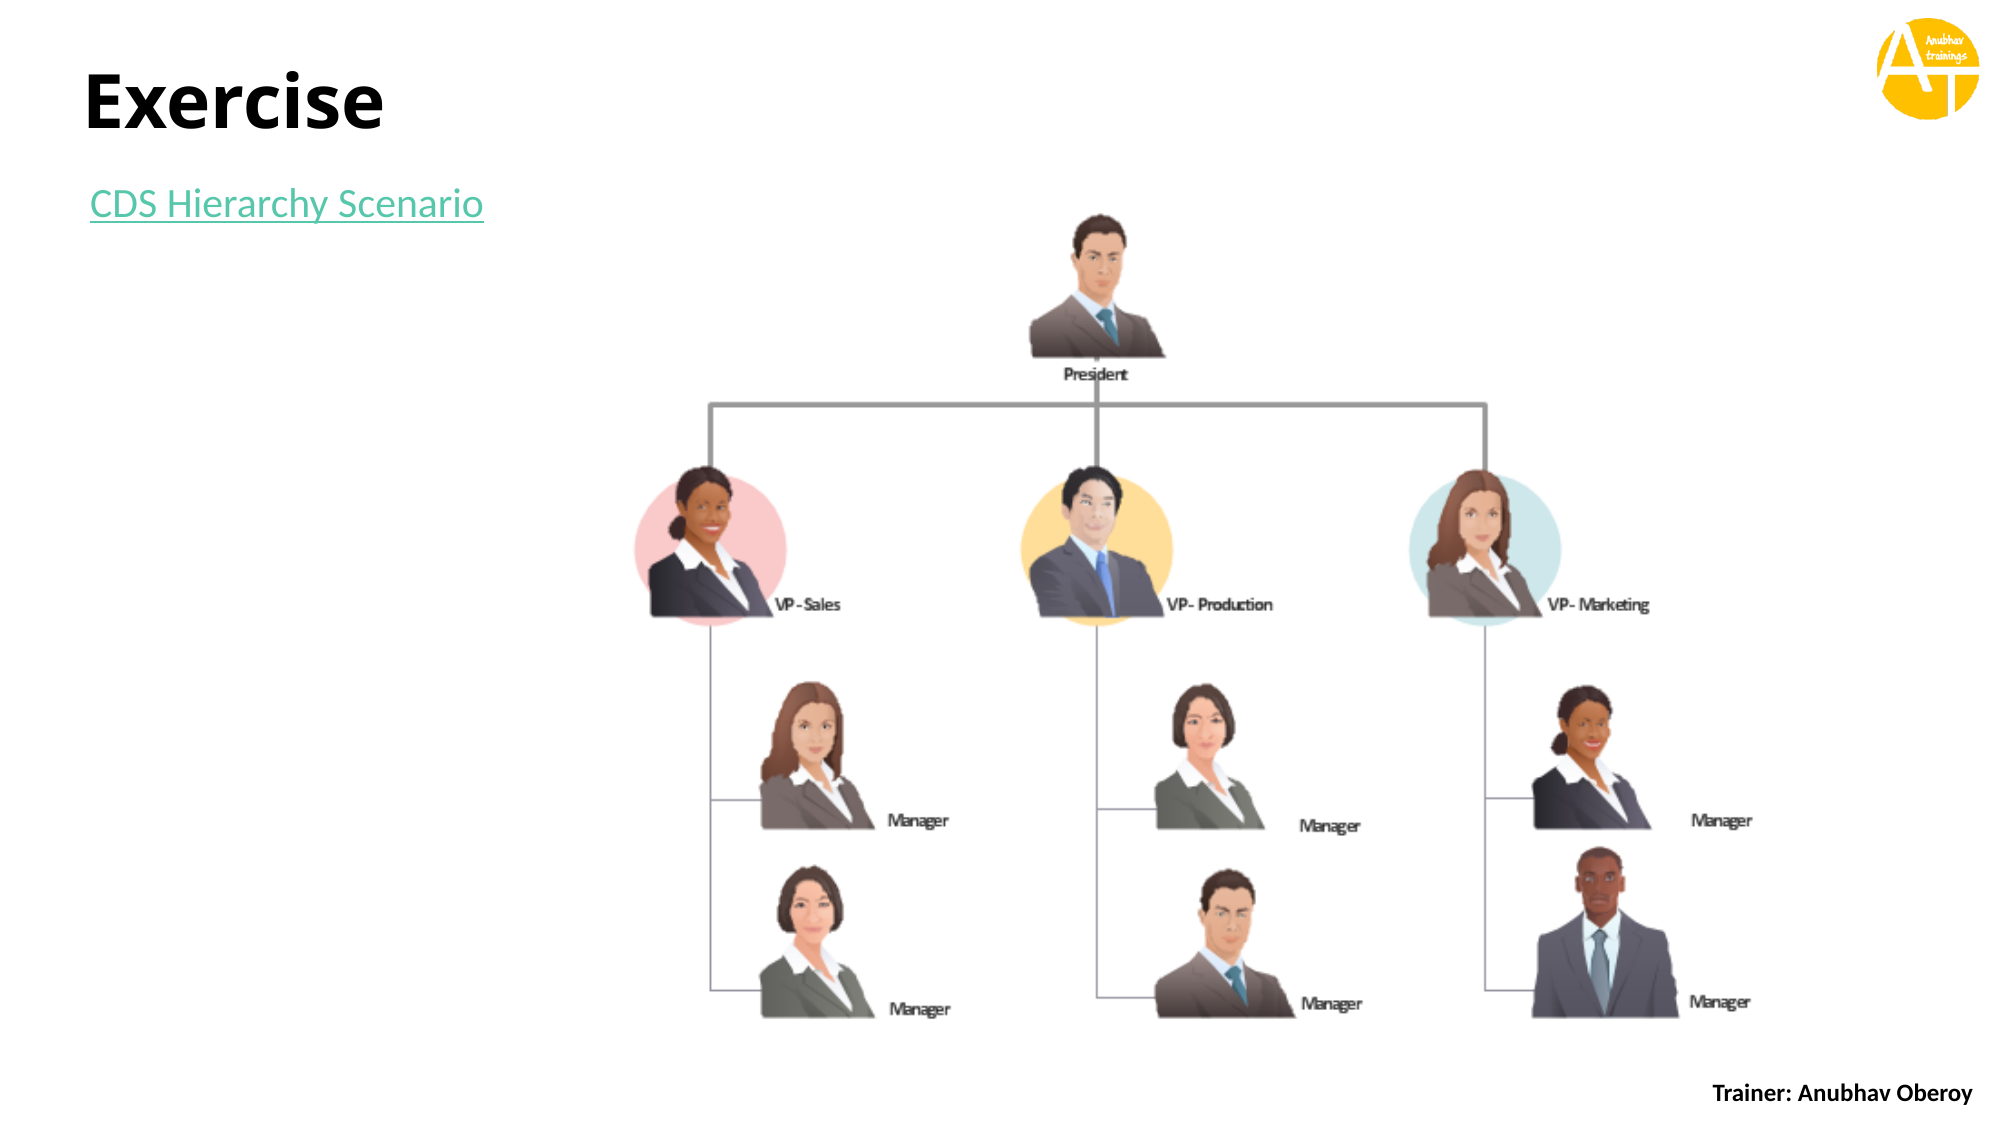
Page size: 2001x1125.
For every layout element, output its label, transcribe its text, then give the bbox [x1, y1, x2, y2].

footer Trainer: Anubhav Oberoy [1660, 1074, 2000, 1108]
text_box [42, 30, 1866, 148]
picture [612, 192, 1773, 1039]
text_box CDS Hierarchy Scenario [75, 168, 1972, 234]
text_box Exercise [67, 55, 1921, 173]
picture [1866, 11, 1985, 128]
